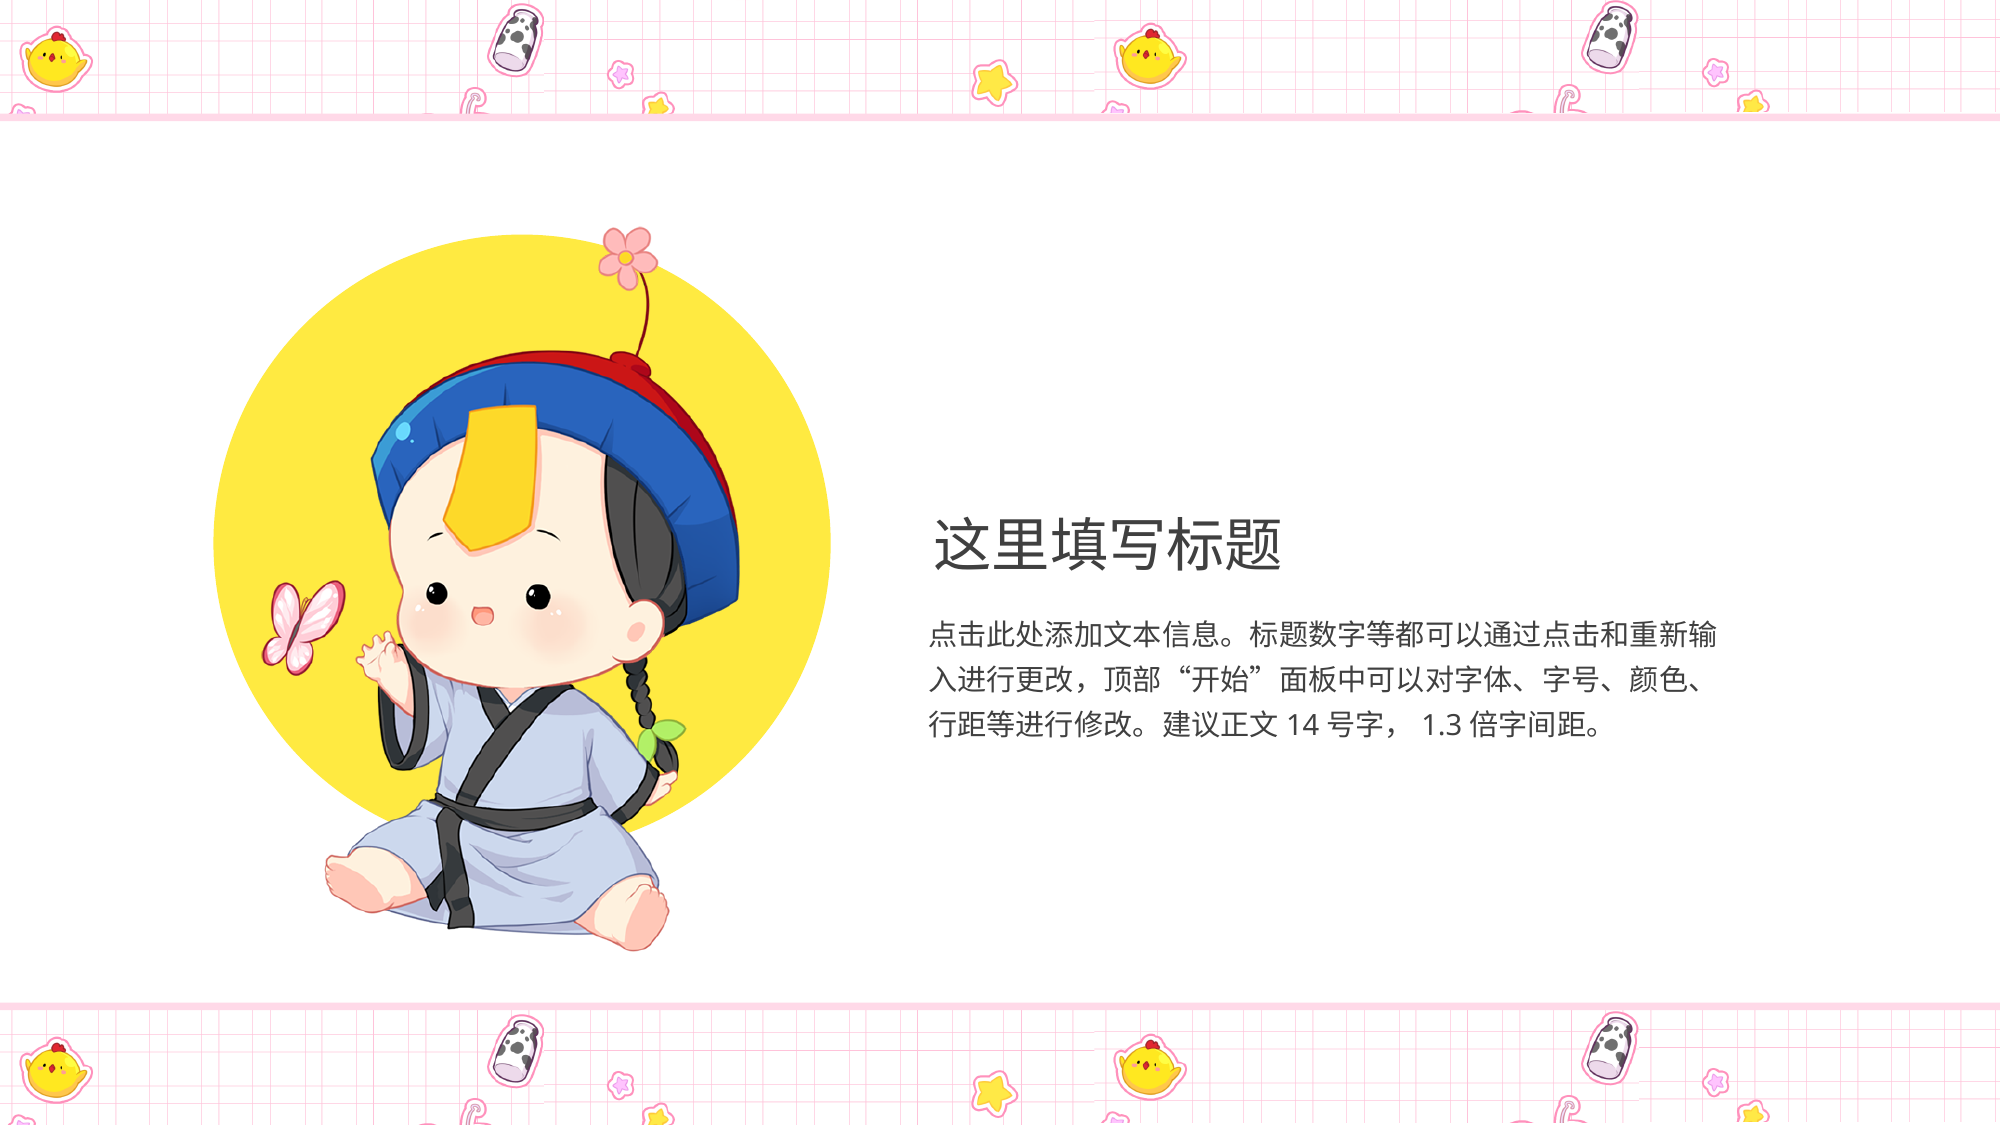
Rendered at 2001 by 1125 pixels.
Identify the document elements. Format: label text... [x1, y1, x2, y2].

text_box 这里填写标题 [873, 500, 1554, 586]
picture [0, 1011, 2000, 1125]
picture [0, 0, 2000, 113]
text_box 点击此处添加文本信息。标题数字等都可以通过点击和重新输入进行更改，顶部“开始”面板中可以对字体、字号、颜色、行距等进行修改。建议正文14号字，1.3倍字间距。 [913, 598, 1745, 749]
picture [130, 220, 873, 963]
